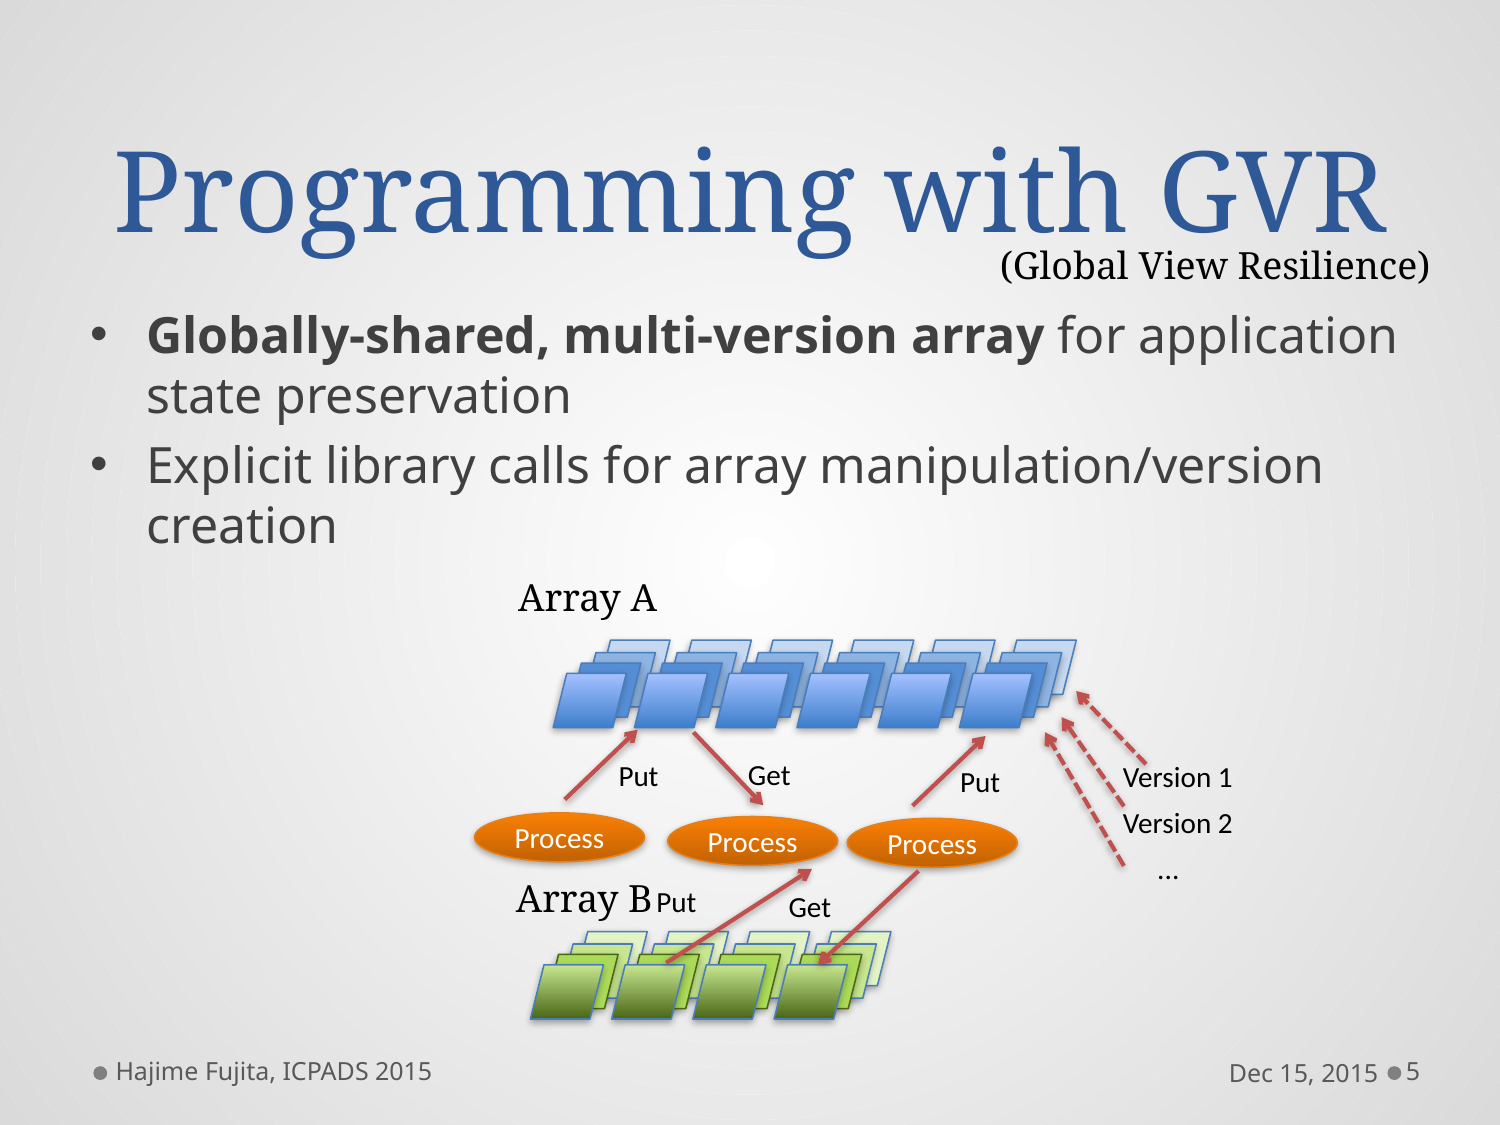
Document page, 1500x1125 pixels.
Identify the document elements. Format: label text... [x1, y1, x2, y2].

list Globally-shared, multi-version array for application state preservation Explicit library calls for array manipulation/version creation [75, 295, 1425, 607]
text_box (Global View Resilience) [979, 235, 1446, 295]
footer Hajime Fujita, ICPADS 2015 [108, 1042, 576, 1103]
slide_number 5 [1401, 1042, 1494, 1103]
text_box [640, 868, 919, 966]
text_box Array A [503, 566, 798, 627]
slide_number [1043, 1042, 1386, 1103]
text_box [564, 729, 1017, 807]
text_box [552, 673, 1033, 728]
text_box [567, 662, 1048, 698]
title Programming with GVR [75, 0, 1425, 263]
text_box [582, 652, 1062, 689]
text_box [596, 639, 1077, 689]
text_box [1044, 690, 1250, 894]
text_box Array B [501, 876, 635, 928]
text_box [474, 812, 1018, 868]
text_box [530, 931, 892, 1020]
